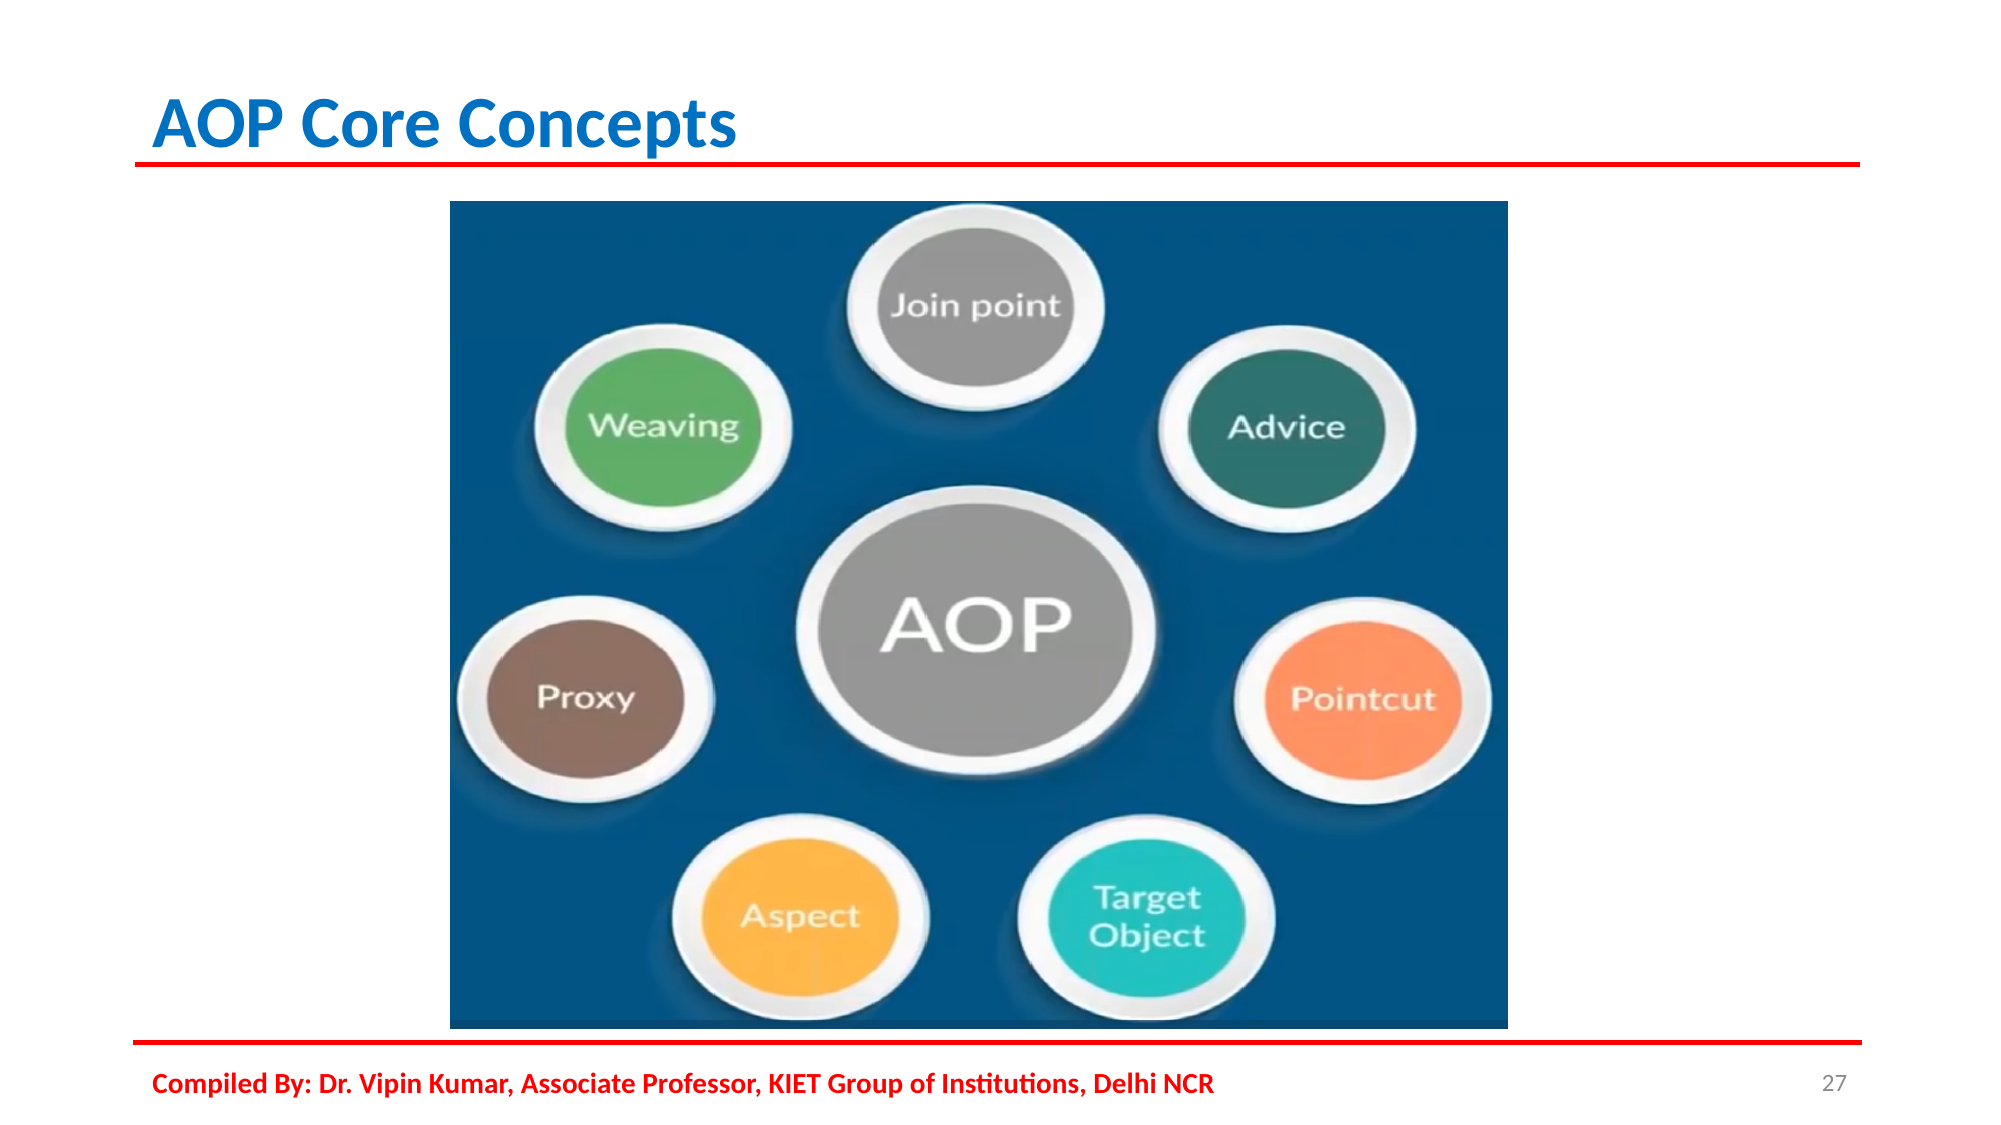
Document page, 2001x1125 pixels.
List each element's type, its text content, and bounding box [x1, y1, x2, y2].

picture [449, 201, 1508, 1029]
slide_number 27 [1694, 1051, 1863, 1112]
footer Compiled By: Dr. Vipin Kumar, Associate Professor, KIET Group of Institutions, Delhi NCR [137, 1051, 1658, 1112]
title AOP Core Concepts [137, 59, 1863, 189]
